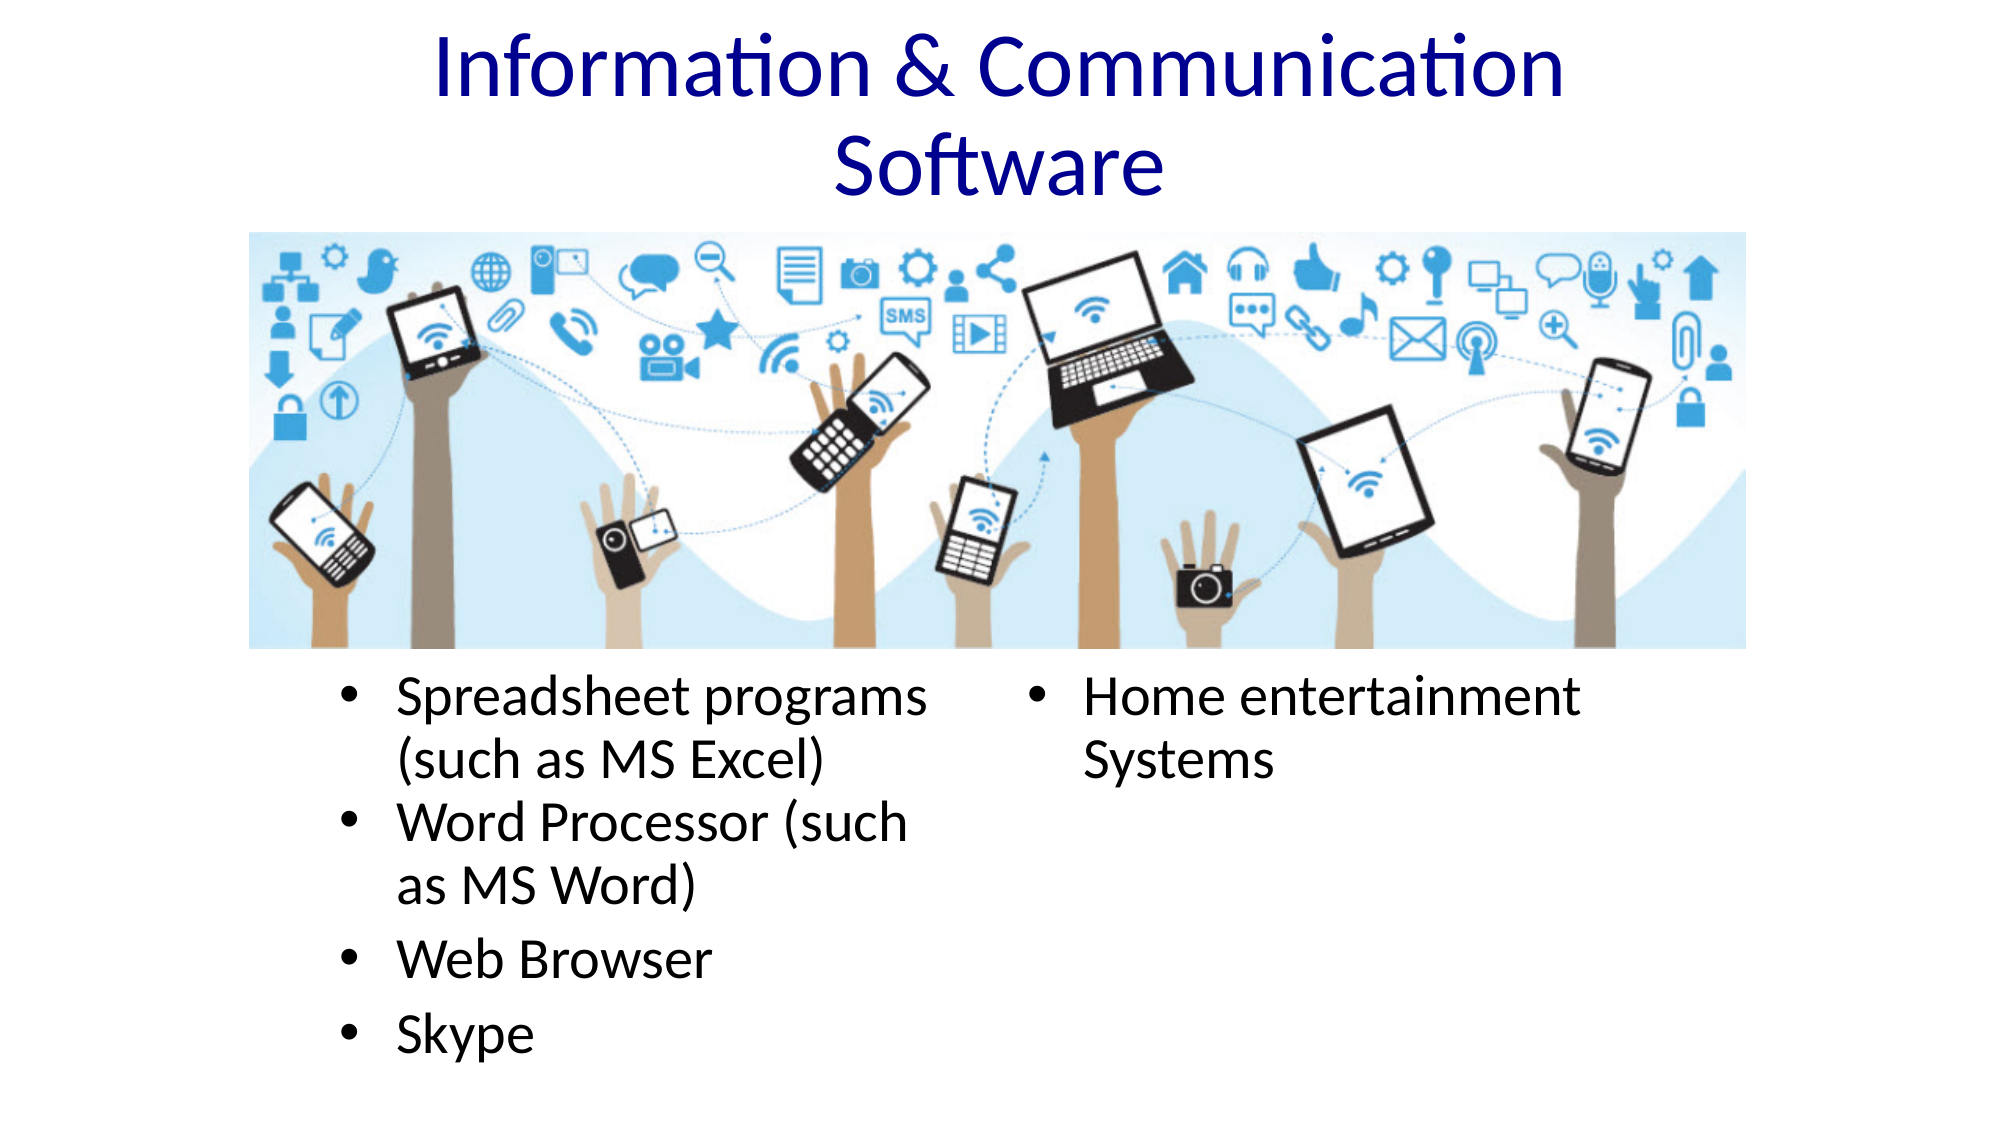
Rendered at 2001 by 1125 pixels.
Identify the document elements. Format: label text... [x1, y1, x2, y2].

list Home entertainment Systems [1012, 657, 1675, 1062]
list Spreadsheet programs (such as MS Excel) Word Processor (such as MS Word) Web Browser Skype [324, 657, 988, 1036]
picture [249, 232, 1746, 649]
title Information & Communication Software [249, 0, 1750, 233]
